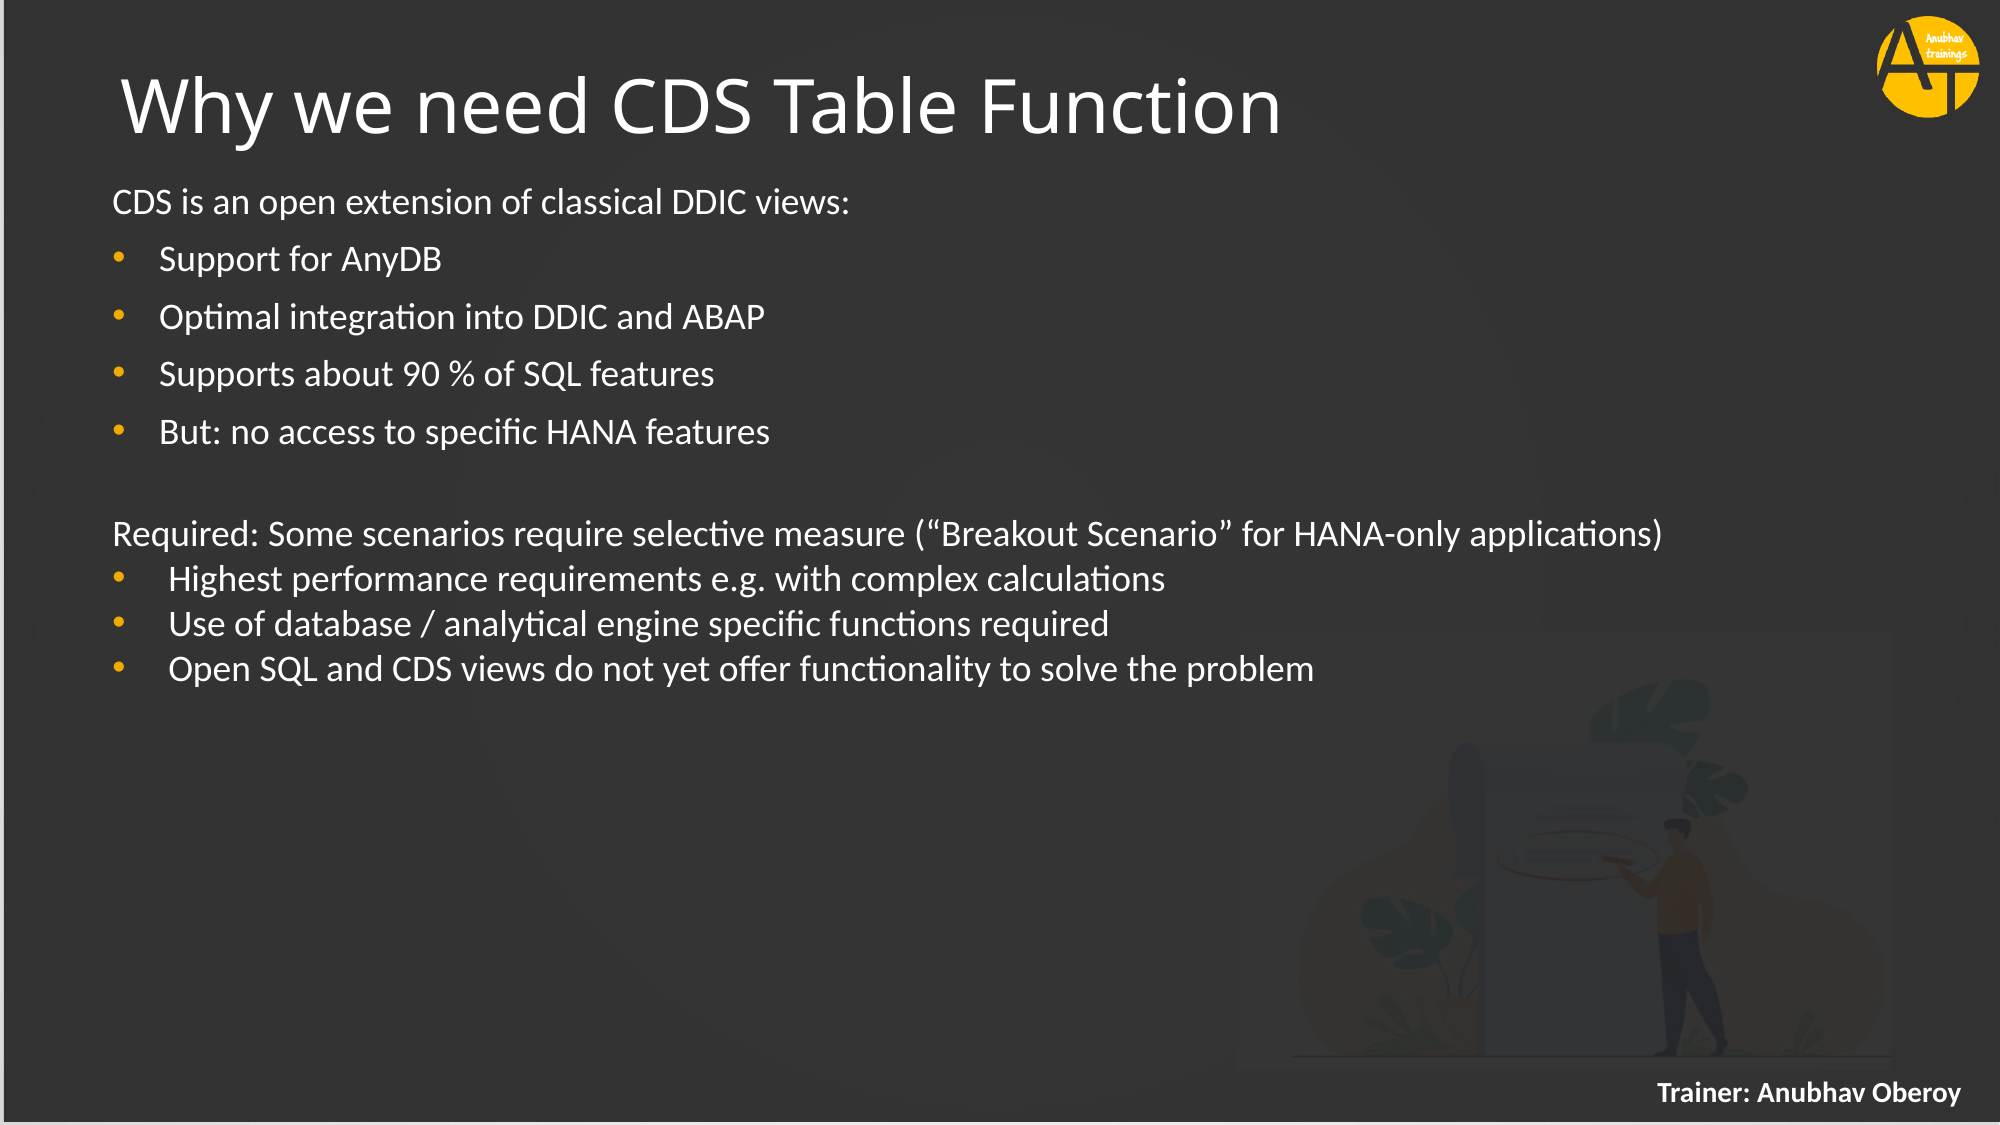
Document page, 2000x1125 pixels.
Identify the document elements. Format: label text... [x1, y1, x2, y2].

text_box [2, 0, 2000, 1124]
title Why we need CDS Table Function [99, 45, 1900, 162]
picture [1866, 9, 1985, 126]
text_box CDS is an open extension of classical DDIC views: Support for AnyDB Optimal integration into DDIC and ABAP Supports about 90 % of SQL features But: no access to specific HANA features Required: Some scenarios require selective measure (“Breakout Scenario” for HANA-only applications) Highest performance requirements e.g. with complex calculations Use of database / analytical engine specific functions required Open SQL and CDS views do not yet offer functionality to solve the problem [97, 159, 1780, 707]
picture [1236, 632, 1892, 1070]
footer Trainer: Anubhav Oberoy [1625, 1061, 1994, 1121]
